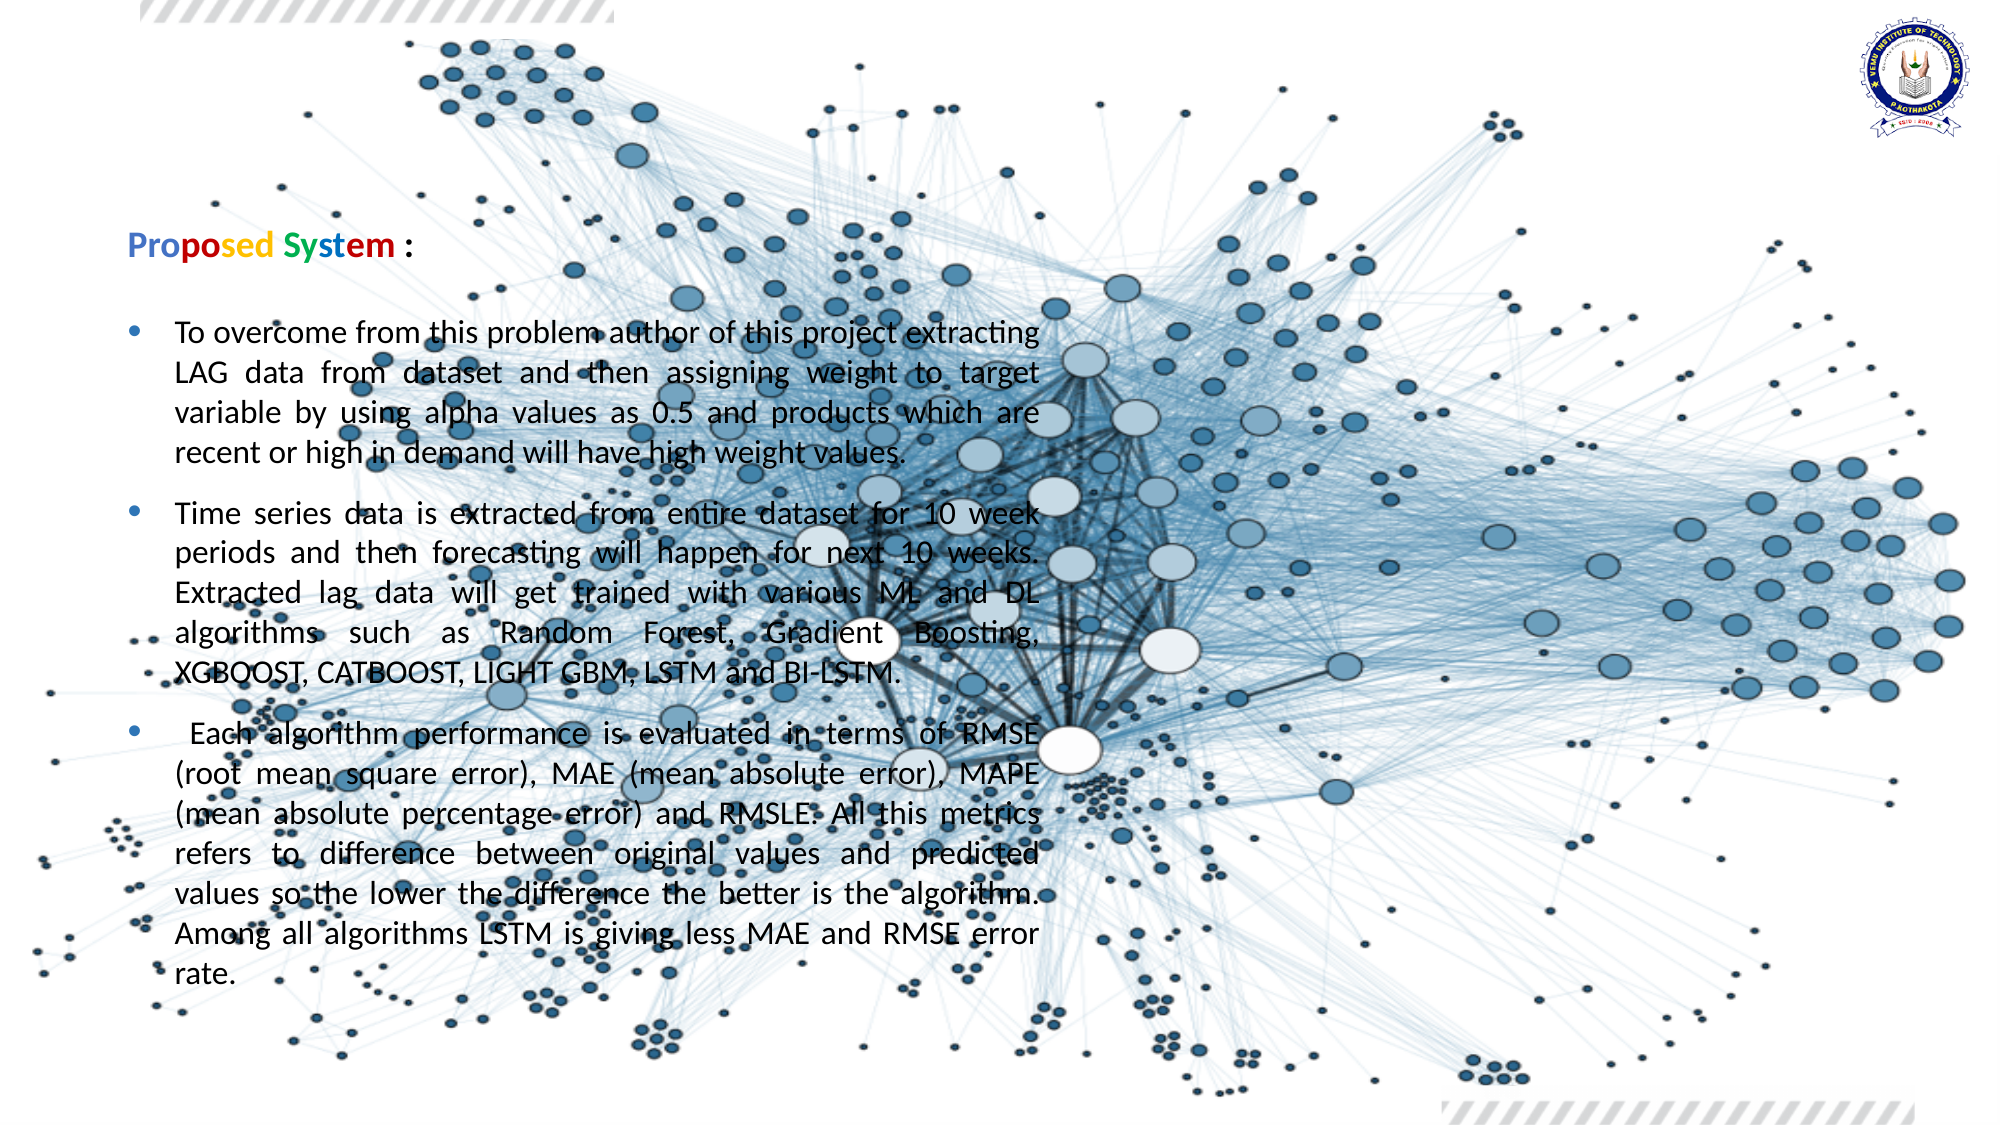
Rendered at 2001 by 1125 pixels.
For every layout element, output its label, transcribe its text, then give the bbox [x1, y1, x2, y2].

text_box Proposed System : To overcome from this problem author of this project extracting LAG data from dataset and then assigning weight to target variable by using alpha values as 0.5 and products which are recent or high in demand will have high weight values. Time series data is extracted from entire dataset for 10 week periods and then forecasting will happen for next 10 weeks. Extracted lag data will get trained with various ML and DL algorithms such as Random Forest, Gradient Boosting, XGBOOST, CATBOOST, LIGHT GBM, LSTM and BI-LSTM. Each algorithm performance is evaluated in terms of RMSE (root mean square error), MAE (mean absolute error), MAPE (mean absolute percentage error) and RMSLE. All this metrics refers to difference between original values and predicted values so the lower the difference the better is the algorithm. Among all algorithms LSTM is giving less MAE and RMSE error rate. [112, 212, 1057, 1064]
picture [0, 0, 2001, 1125]
